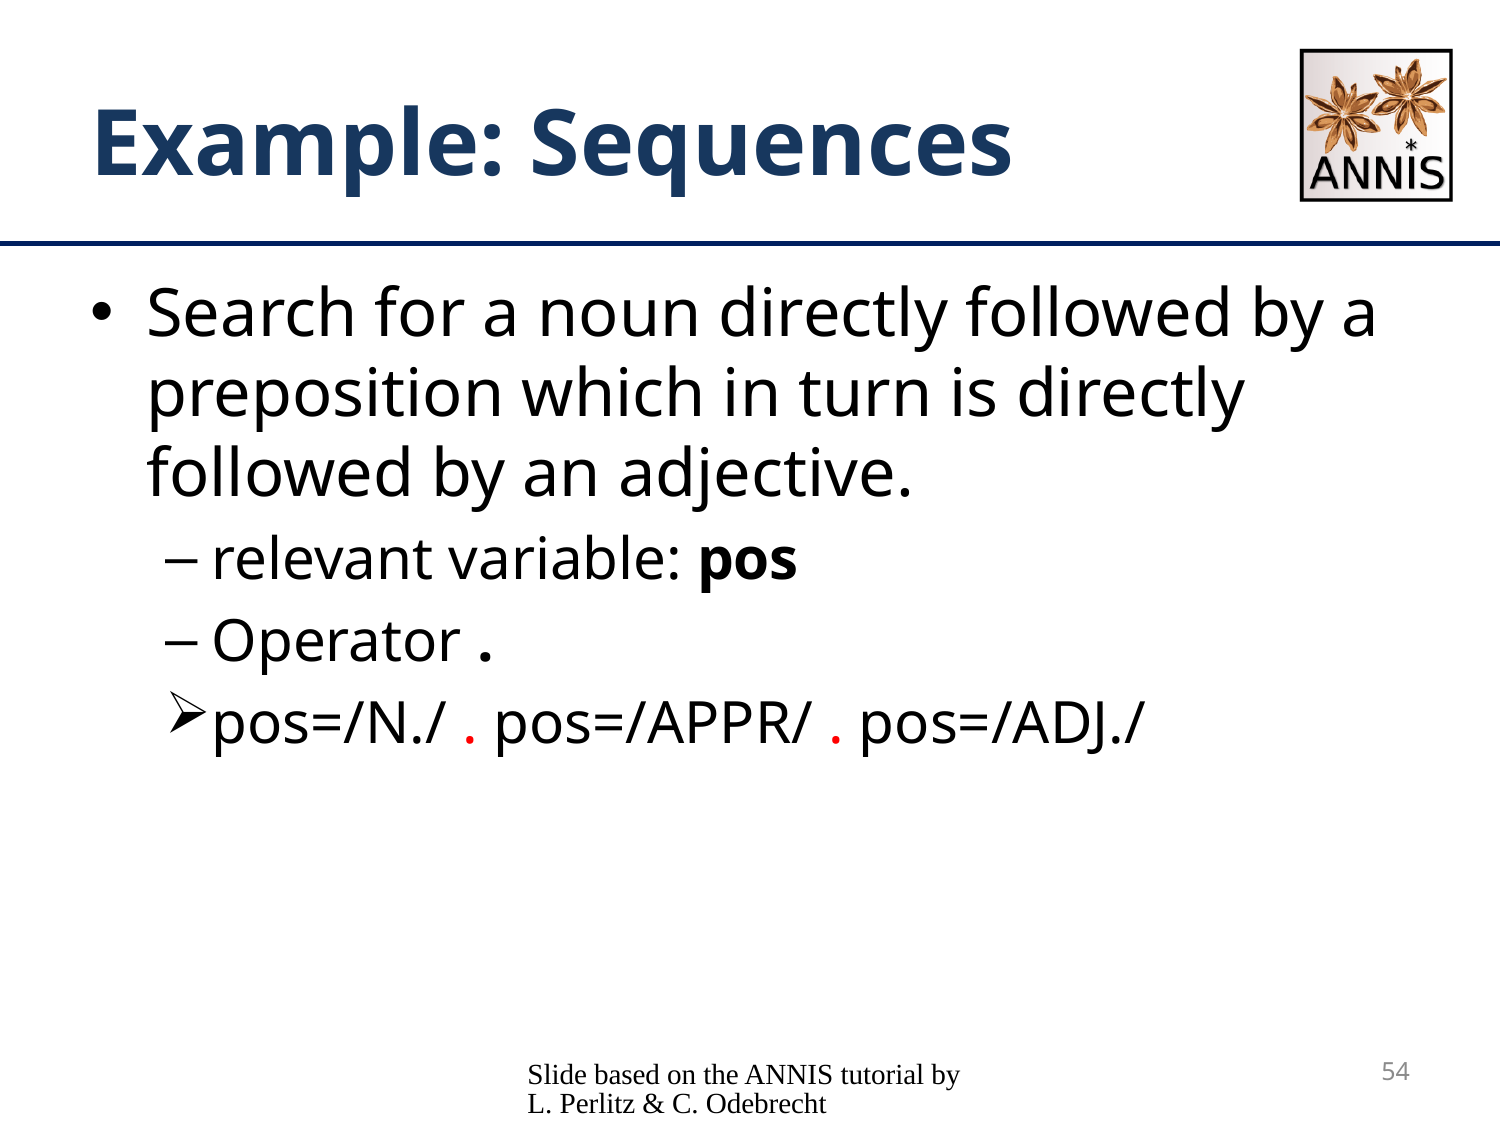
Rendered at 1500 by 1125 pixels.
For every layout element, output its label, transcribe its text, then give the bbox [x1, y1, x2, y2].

picture [1293, 42, 1459, 209]
title Example: Sequences [75, 45, 1425, 233]
list Search for a noun directly followed by a preposition which in turn is directly followed by an adjective. relevant variable: pos Operator . pos=/N./ . pos=/APPR/ . pos=/ADJ./ [75, 262, 1425, 1005]
footer Slide based on the ANNIS tutorial by L. Perlitz & C. Odebrecht [512, 1042, 988, 1103]
slide_number 54 [1074, 1042, 1425, 1103]
